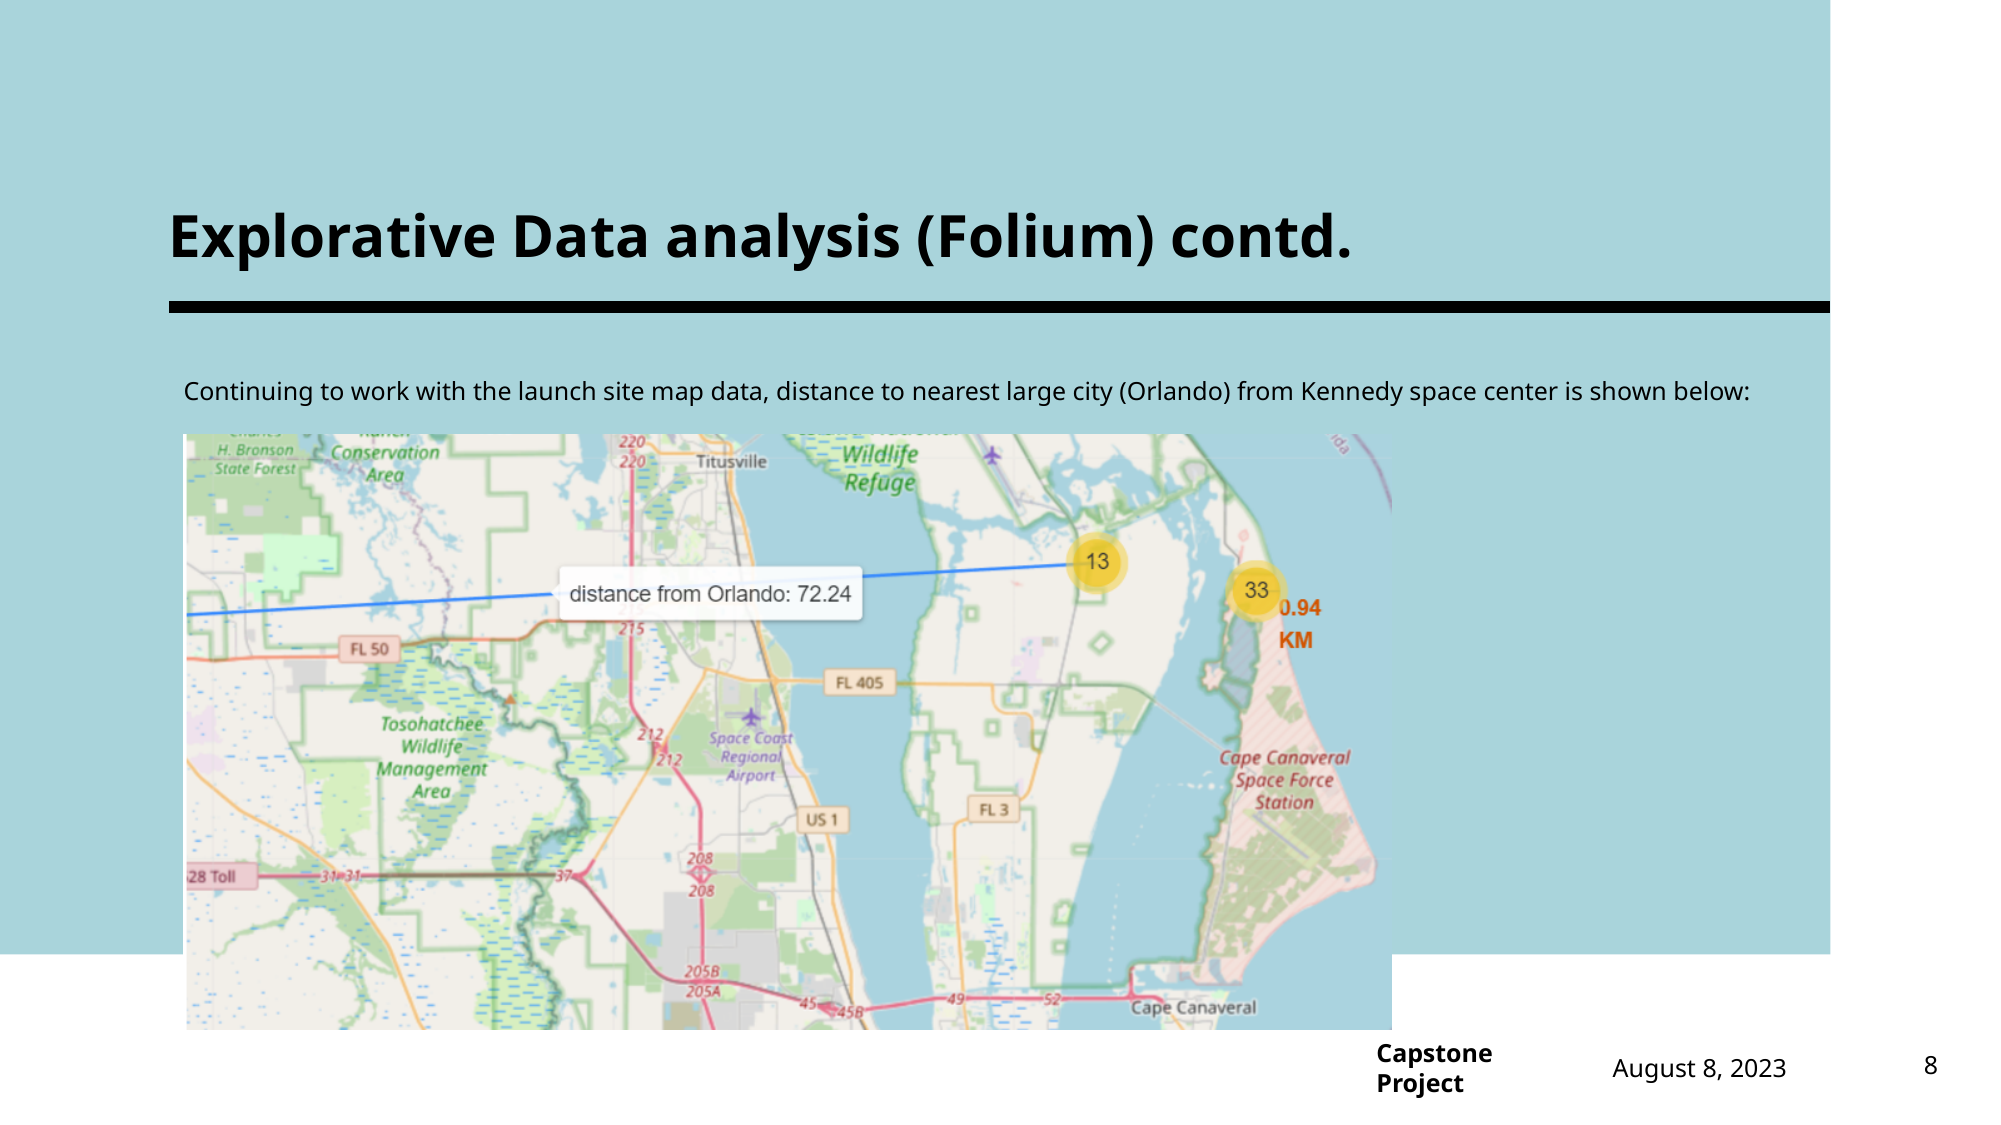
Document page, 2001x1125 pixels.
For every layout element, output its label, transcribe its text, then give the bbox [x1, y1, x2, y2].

picture [183, 434, 1392, 1030]
title Explorative Data analysis (Folium) contd. [168, 163, 1450, 270]
text_box Continuing to work with the launch site map data, distance to nearest large city (Orlando) from Kennedy space center is shown below: [168, 353, 1817, 458]
text_box August 8, 2023 [1612, 1051, 1863, 1082]
text_box Capstone Project [1361, 1052, 1602, 1083]
text_box 8 [1885, 1051, 1954, 1082]
